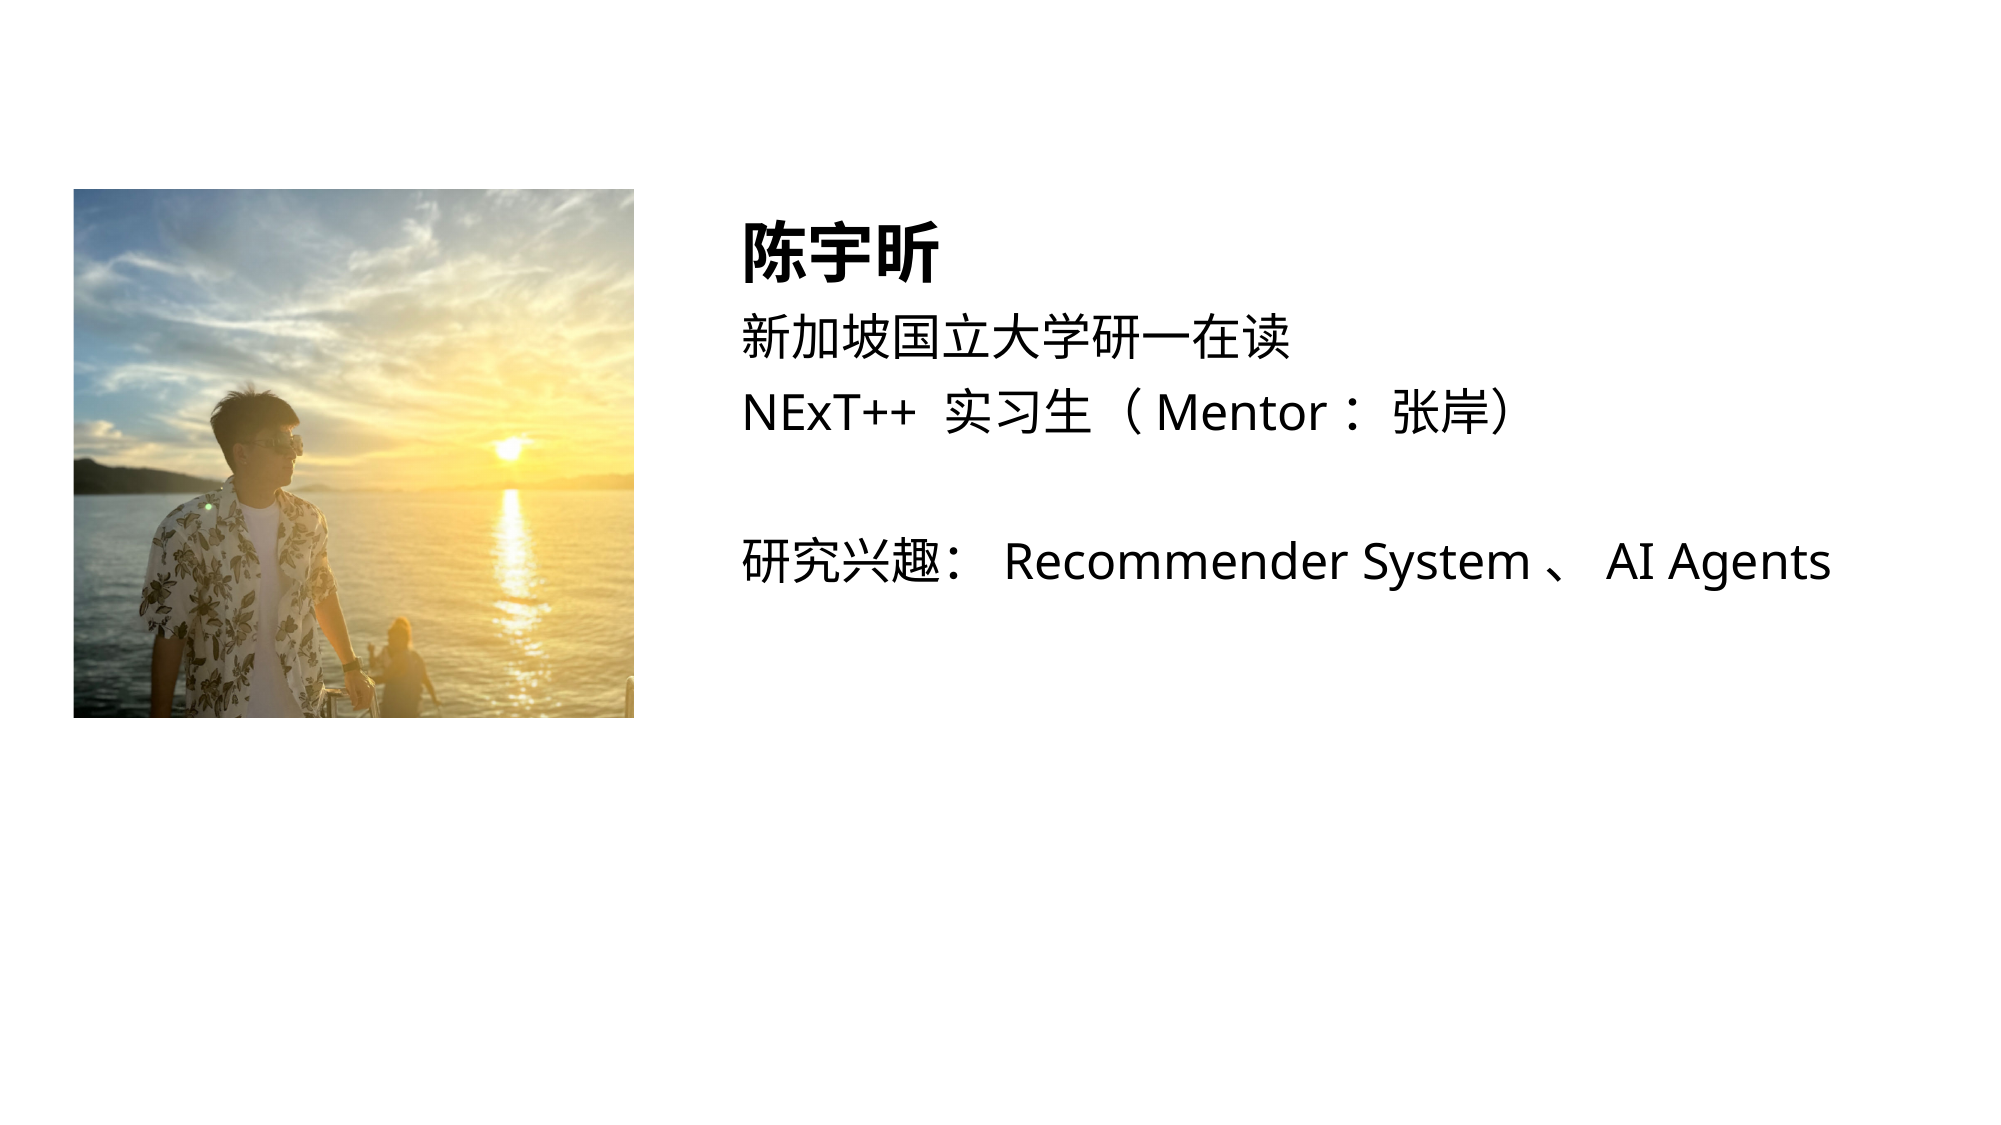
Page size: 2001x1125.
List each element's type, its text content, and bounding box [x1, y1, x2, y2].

picture [73, 189, 634, 719]
subtitle 陈宇昕 新加坡国立大学研一在读 NExT++ 实习生（Mentor：张岸） 研究兴趣：Recommender System、AI Agents [726, 212, 1972, 607]
